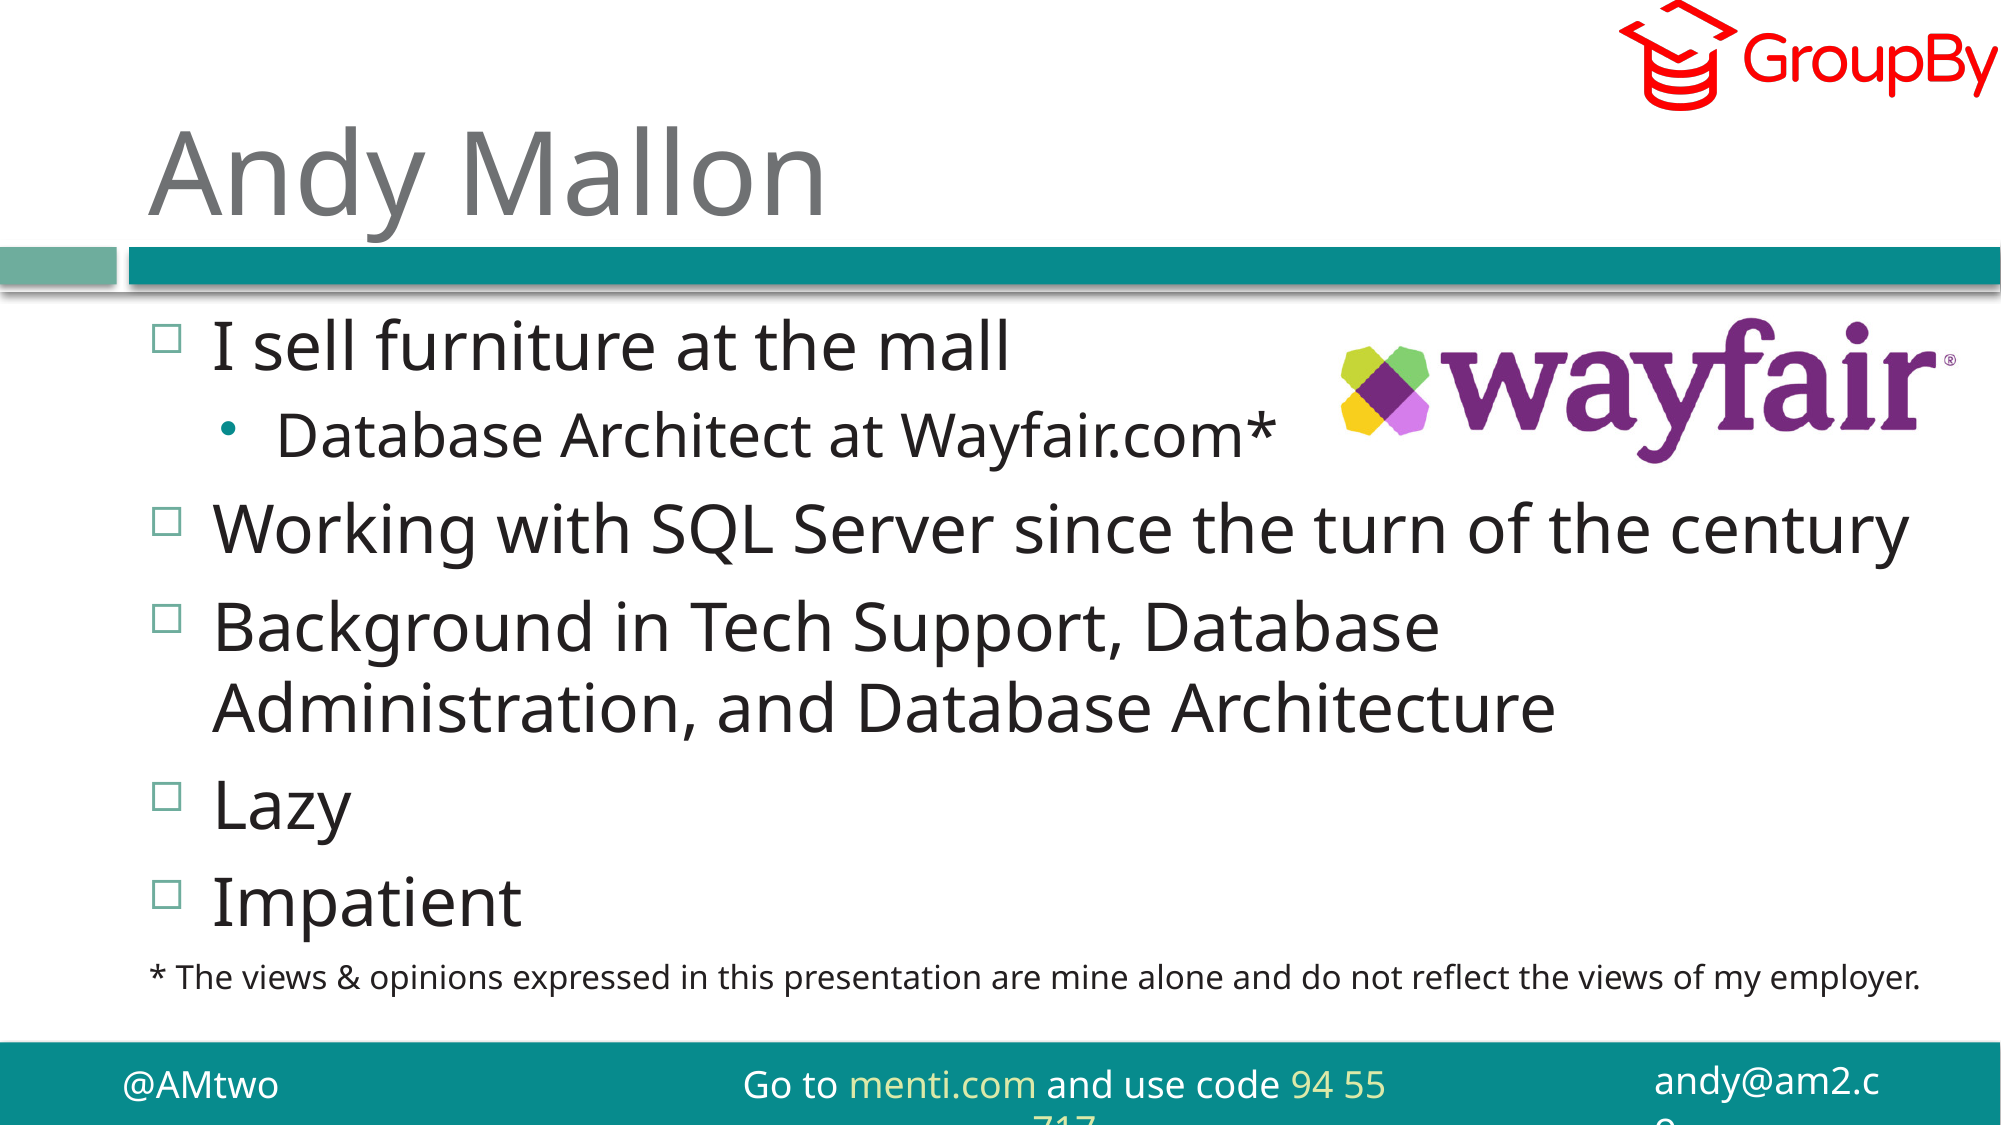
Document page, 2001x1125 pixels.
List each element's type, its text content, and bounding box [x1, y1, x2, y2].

list I sell furniture at the mall Database Architect at Wayfair.com* Working with SQL Server since the turn of the century Background in Tech Support, Database Administration, and Database Architecture Lazy Impatient * The views & opinions expressed in this presentation are mine alone and do not reflect the views of my employer. [133, 295, 1952, 1028]
picture [1316, 305, 1971, 472]
title Andy Mallon [133, 25, 1917, 246]
picture [1619, 0, 1998, 111]
